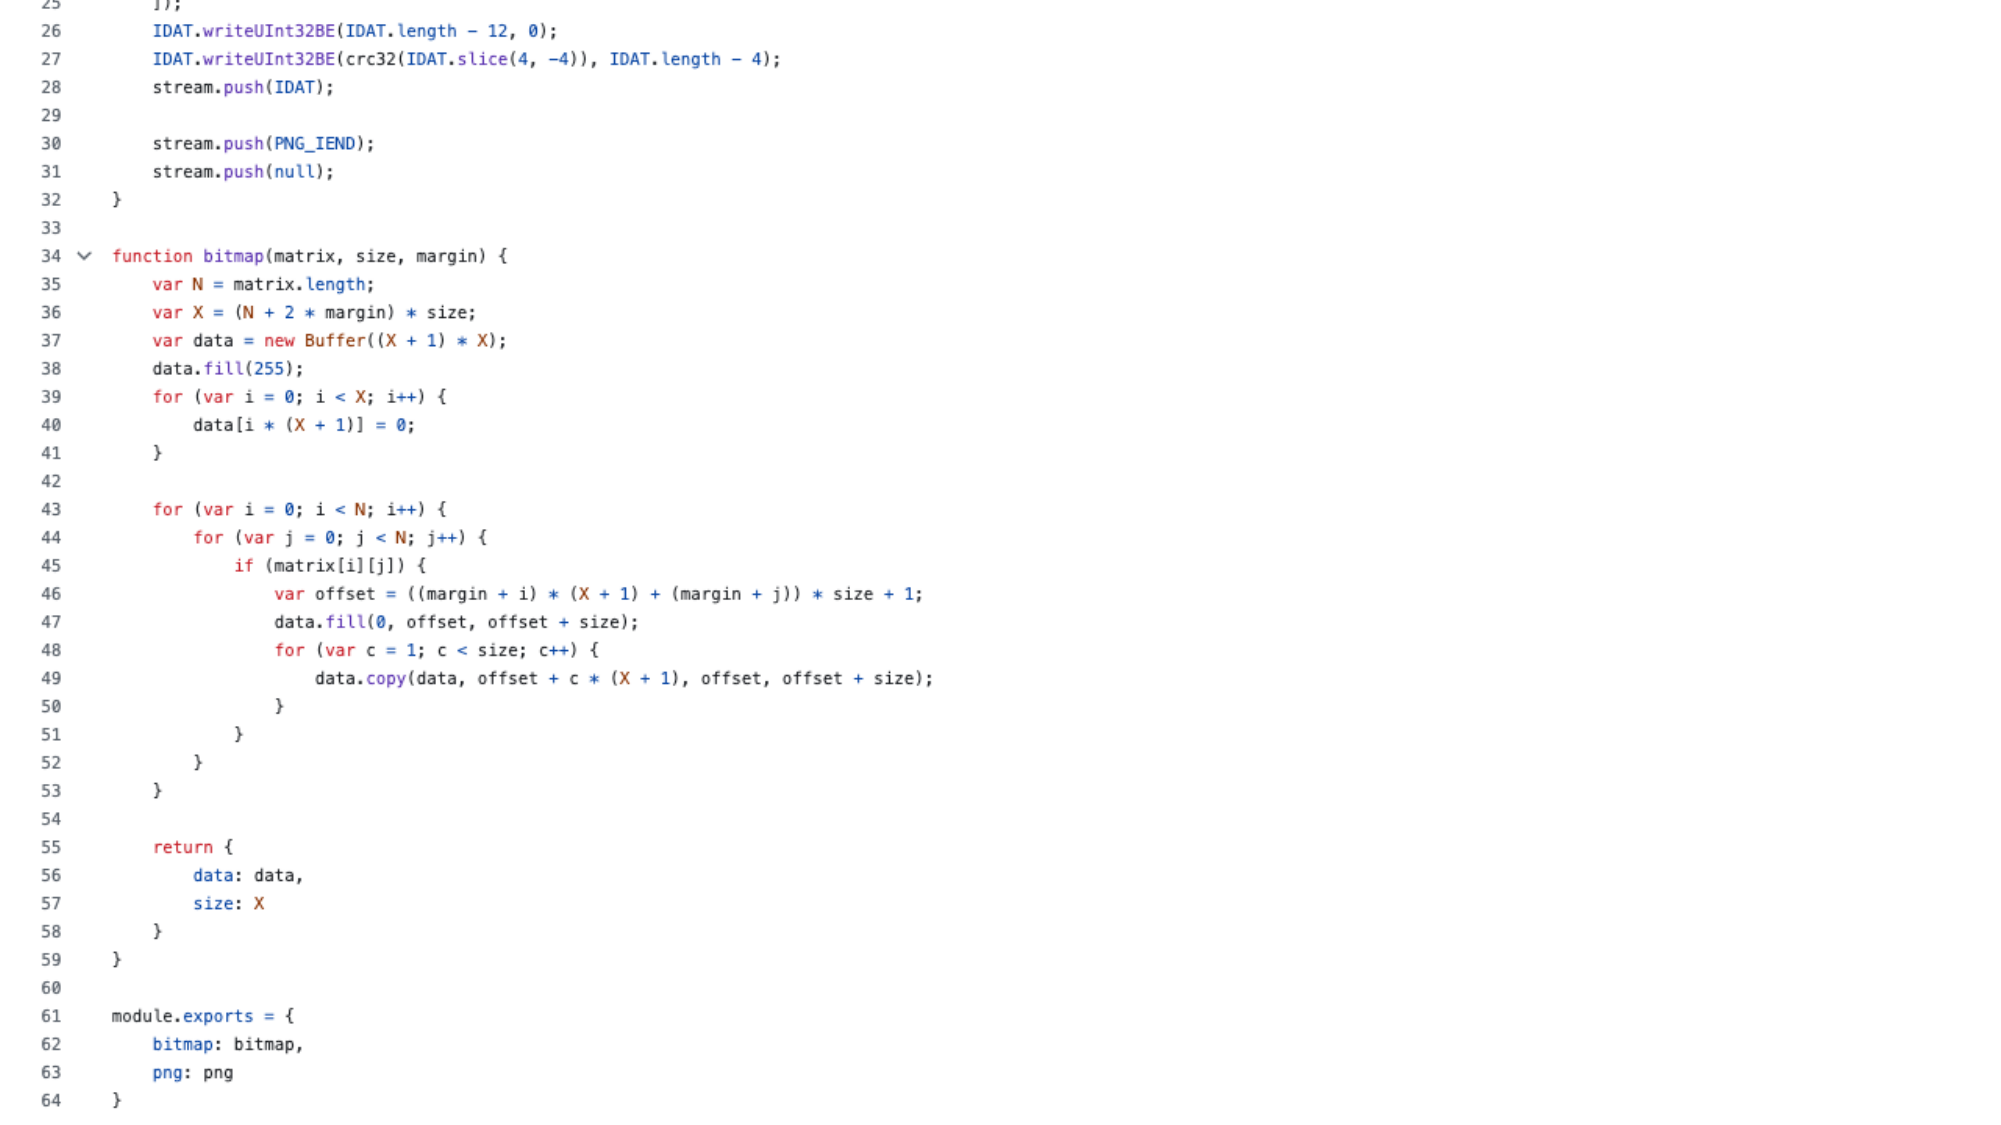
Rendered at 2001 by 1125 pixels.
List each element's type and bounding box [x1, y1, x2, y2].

list [0, 0, 2000, 1125]
